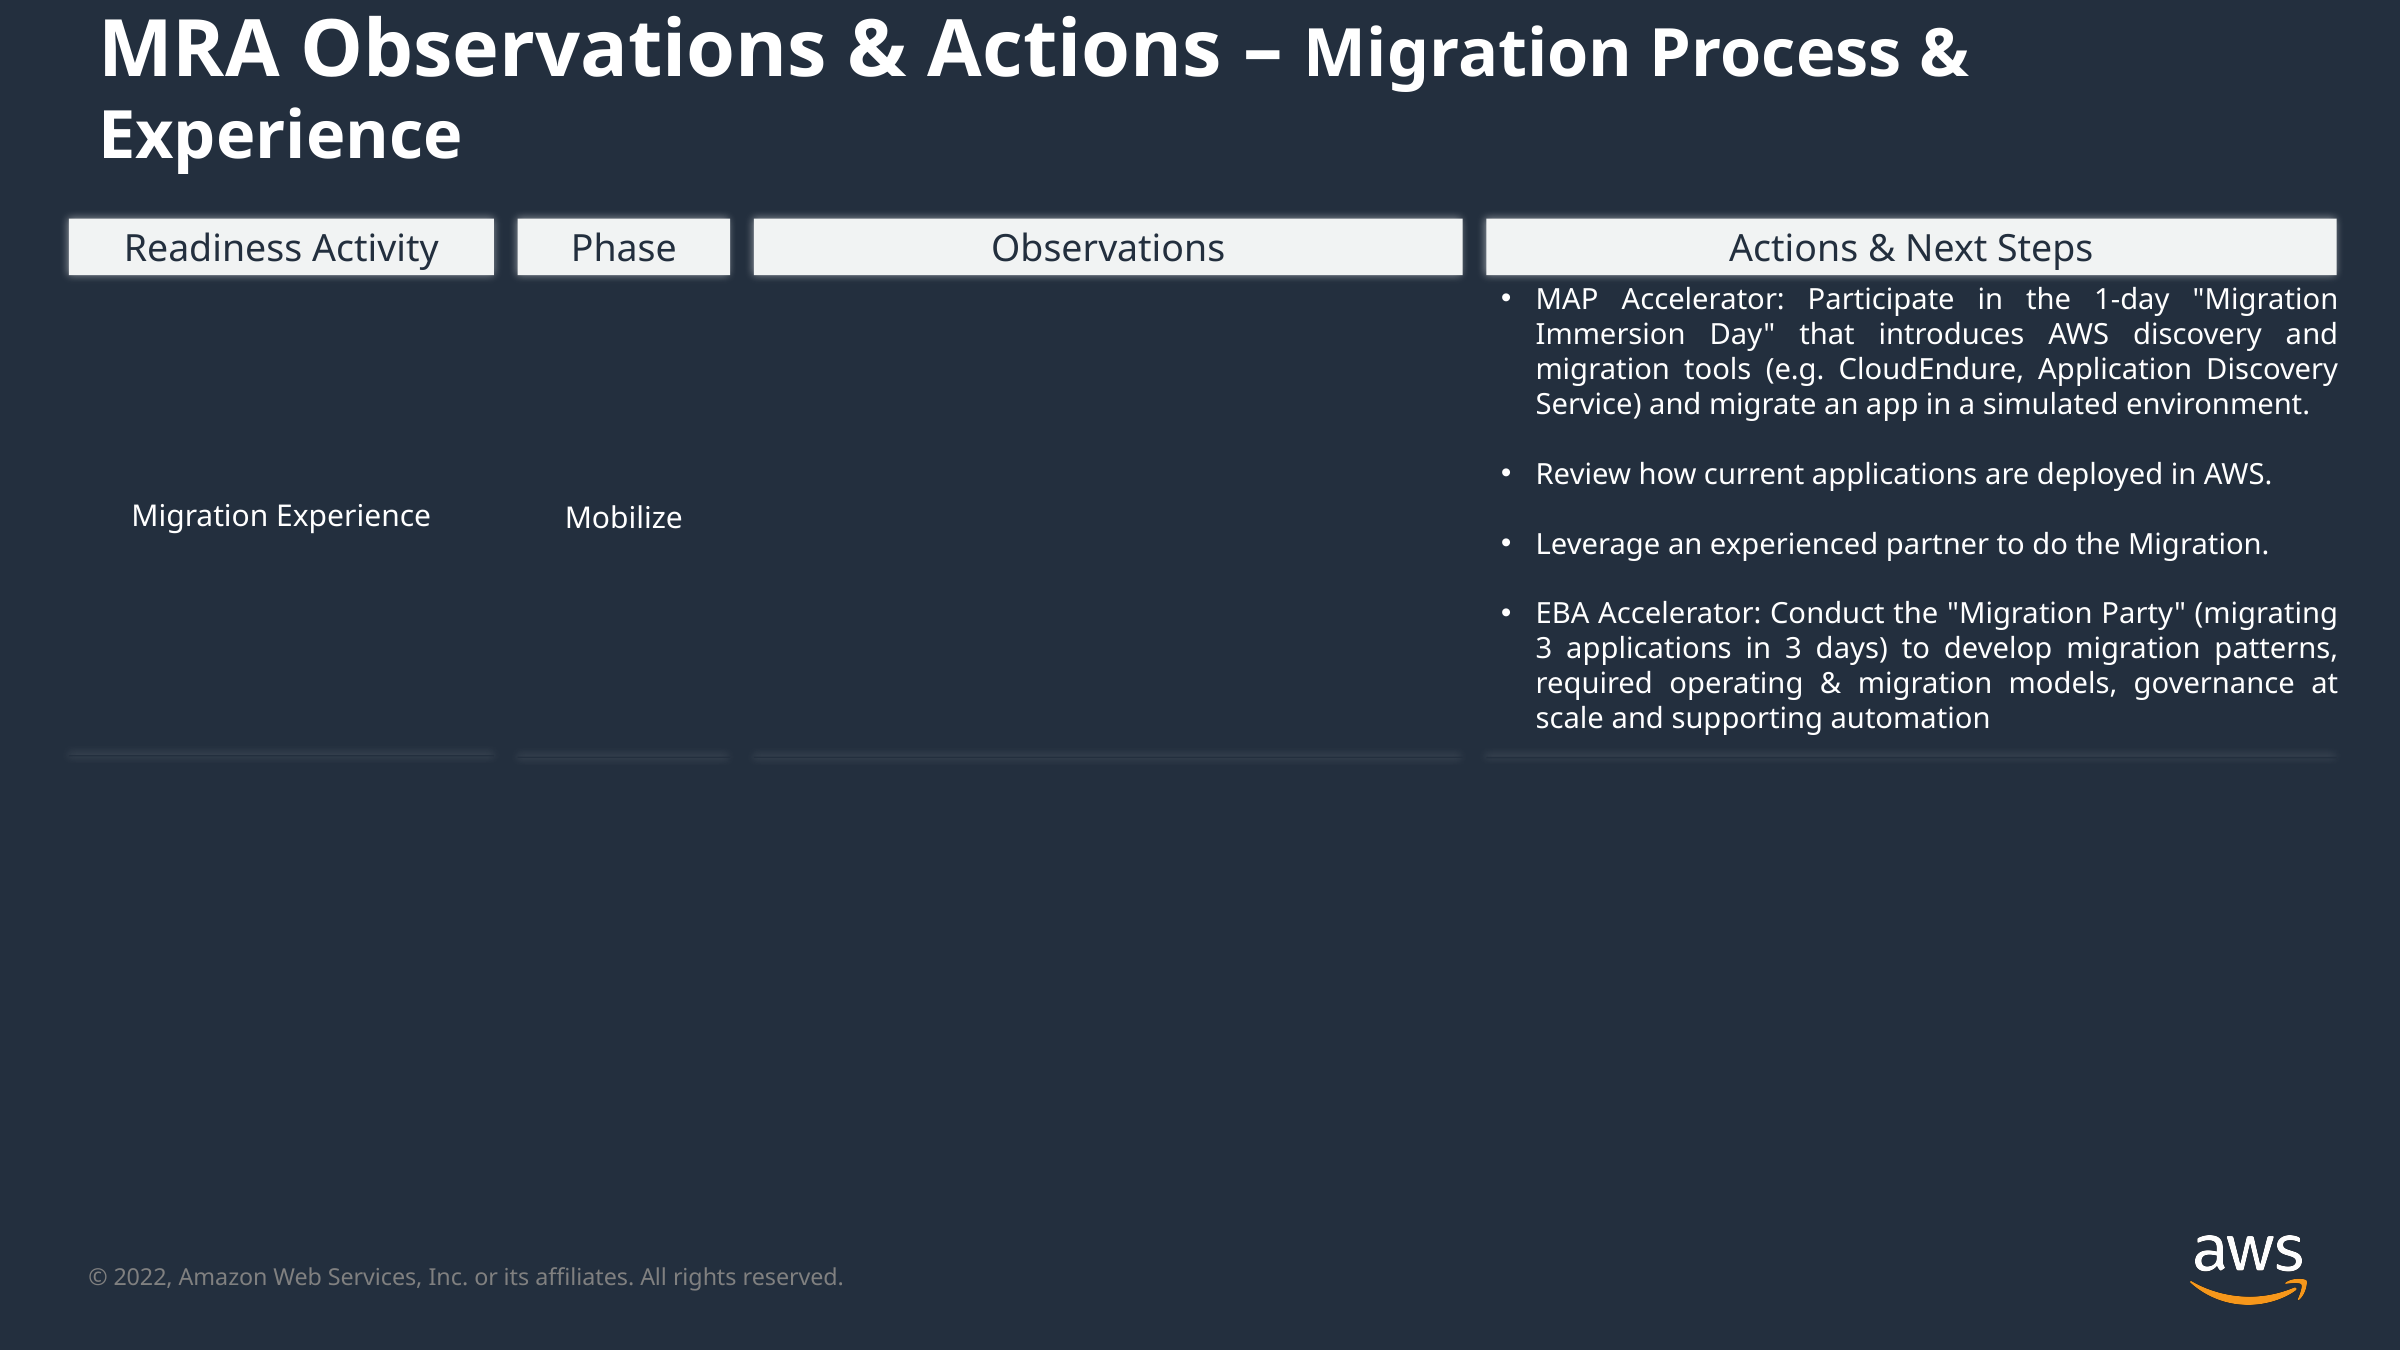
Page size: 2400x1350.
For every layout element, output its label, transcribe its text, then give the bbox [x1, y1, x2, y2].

text_box Mobilize [517, 752, 731, 756]
text_box [753, 274, 1464, 431]
text_box MAP Accelerator: Participate in the 1-day "Migration Immersion Day" that introduces AWS discovery and migration tools (e.g. CloudEndure, Application Discovery Service) and migrate an app in a simulated environment. Review how current applications are deployed in AWS. Leverage an experienced partner to do the Migration. EBA Accelerator: Conduct the "Migration Party" (migrating 3 applications in 3 days) to develop migration patterns, required operating & migration models, governance at scale and supporting automation [1486, 272, 2354, 743]
text_box Migration Experience [68, 276, 495, 752]
text_box Readiness Activity [68, 217, 495, 276]
text_box Observations [753, 217, 1464, 274]
picture [2190, 1235, 2307, 1305]
text_box Mobilize [721, 275, 731, 754]
text_box [506, 275, 721, 752]
text_box MRA Observations & Actions – Migration Process & Experience [83, 18, 2354, 151]
text_box Actions & Next Steps [1485, 217, 2338, 276]
text_box Phase [517, 217, 731, 275]
